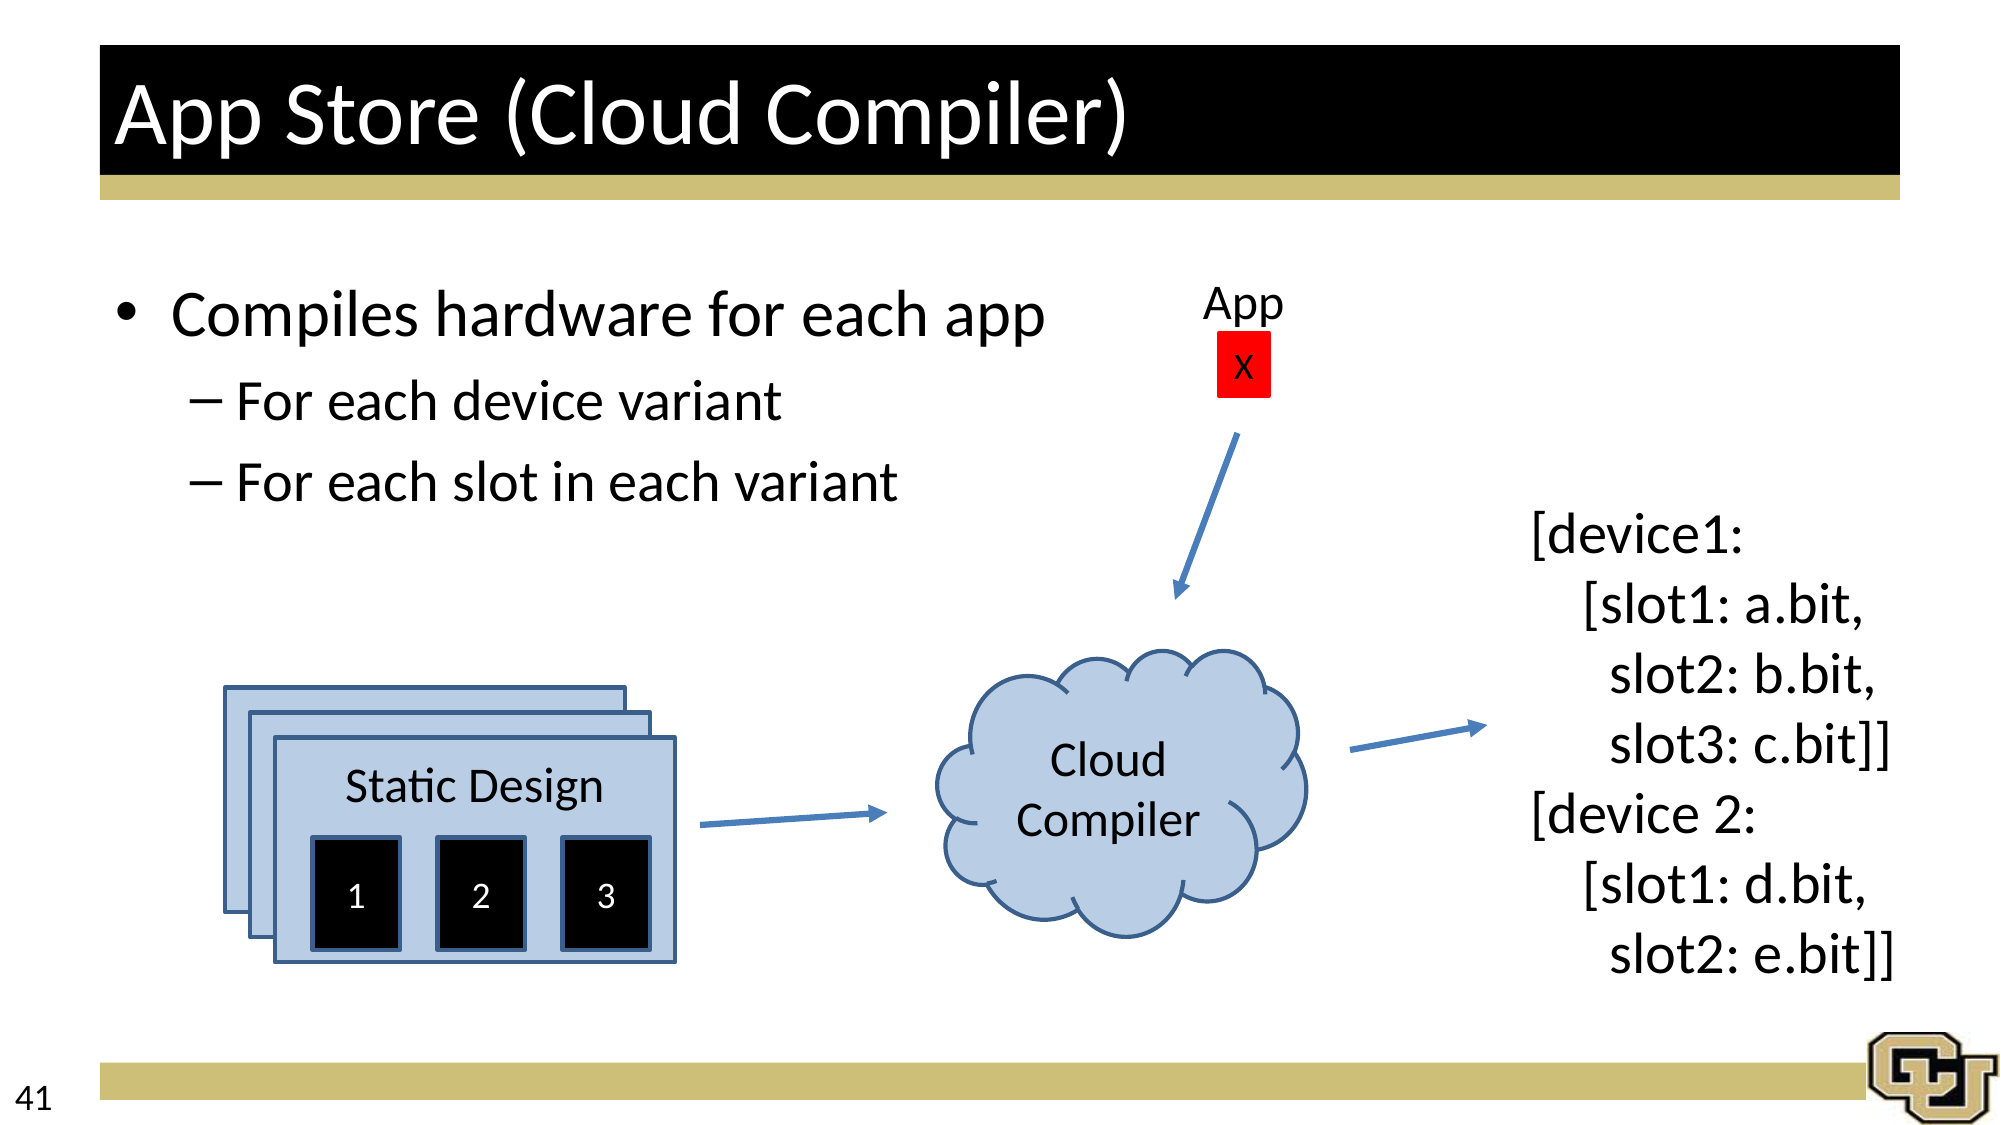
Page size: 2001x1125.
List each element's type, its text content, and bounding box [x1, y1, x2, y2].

text_box [device1: [slot1: a.bit, slot2: b.bit, slot3: c.bit]] [device 2: [slot1: d.bit, slot2: e.bit]] [1515, 487, 1912, 993]
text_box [1349, 724, 1488, 751]
picture [1866, 1032, 2000, 1125]
text_box X [1217, 338, 1271, 398]
slide_number 41 [0, 1065, 467, 1125]
text_box App [1188, 262, 1300, 338]
text_box Cloud Compiler [934, 648, 1309, 940]
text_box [699, 812, 888, 826]
title App Store (Cloud Compiler) [99, 45, 1900, 175]
list Compiles hardware for each app For each device variant For each slot in each variant [99, 262, 1100, 537]
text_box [1174, 432, 1238, 601]
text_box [224, 687, 676, 963]
